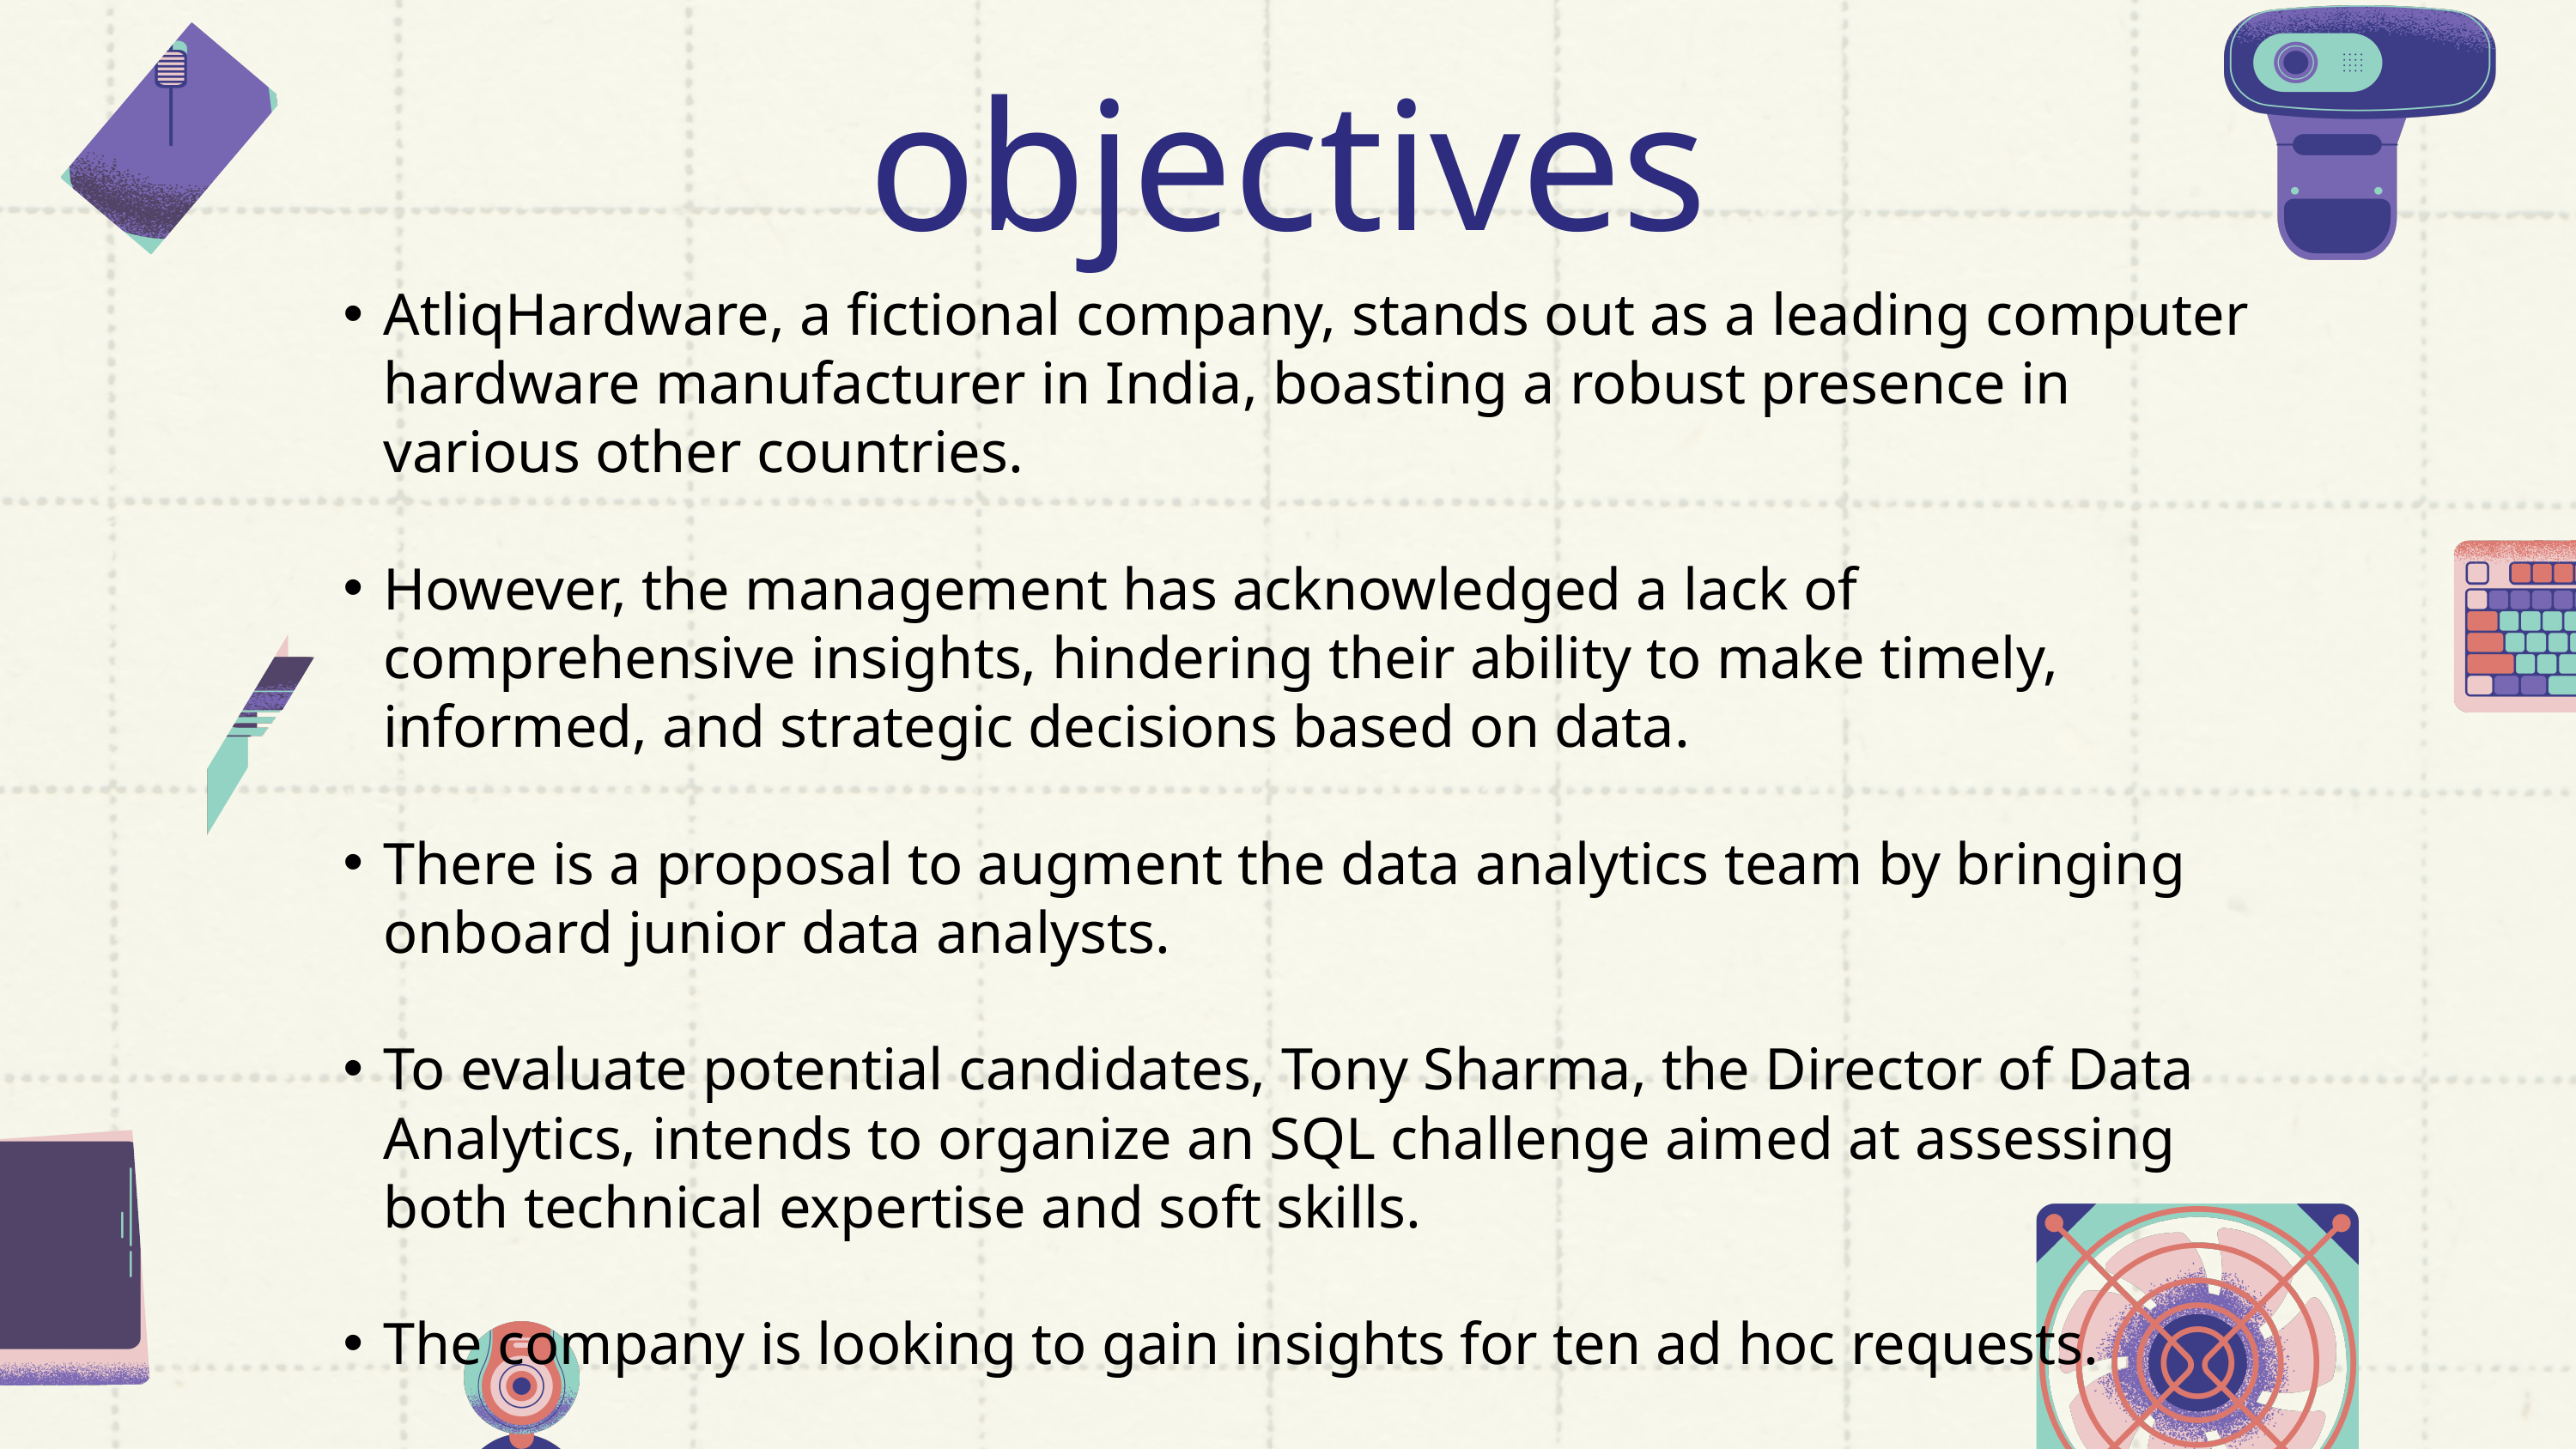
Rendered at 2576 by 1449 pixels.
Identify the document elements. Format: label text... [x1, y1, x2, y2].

text_box AtliqHardware, a fictional company, stands out as a leading computer hardware manufacturer in India, boasting a robust presence in various other countries. However, the management has acknowledged a lack of comprehensive insights, hindering their ability to make timely, informed, and strategic decisions based on data. There is a proposal to augment the data analytics team by bringing onboard junior data analysts. To evaluate potential candidates, Tony Sharma, the Director of Data Analytics, intends to organize an SQL challenge aimed at assessing both technical expertise and soft skills. The company is looking to gain insights for ten ad hoc requests. [330, 271, 2284, 1449]
text_box [2284, 1203, 2359, 1449]
text_box [0, 1130, 151, 1410]
text_box [2453, 540, 2576, 712]
text_box objectives [228, 80, 2348, 267]
text_box [59, 21, 260, 255]
text_box [2223, 3, 2496, 260]
text_box [131, 623, 325, 913]
text_box [0, 0, 2576, 1449]
